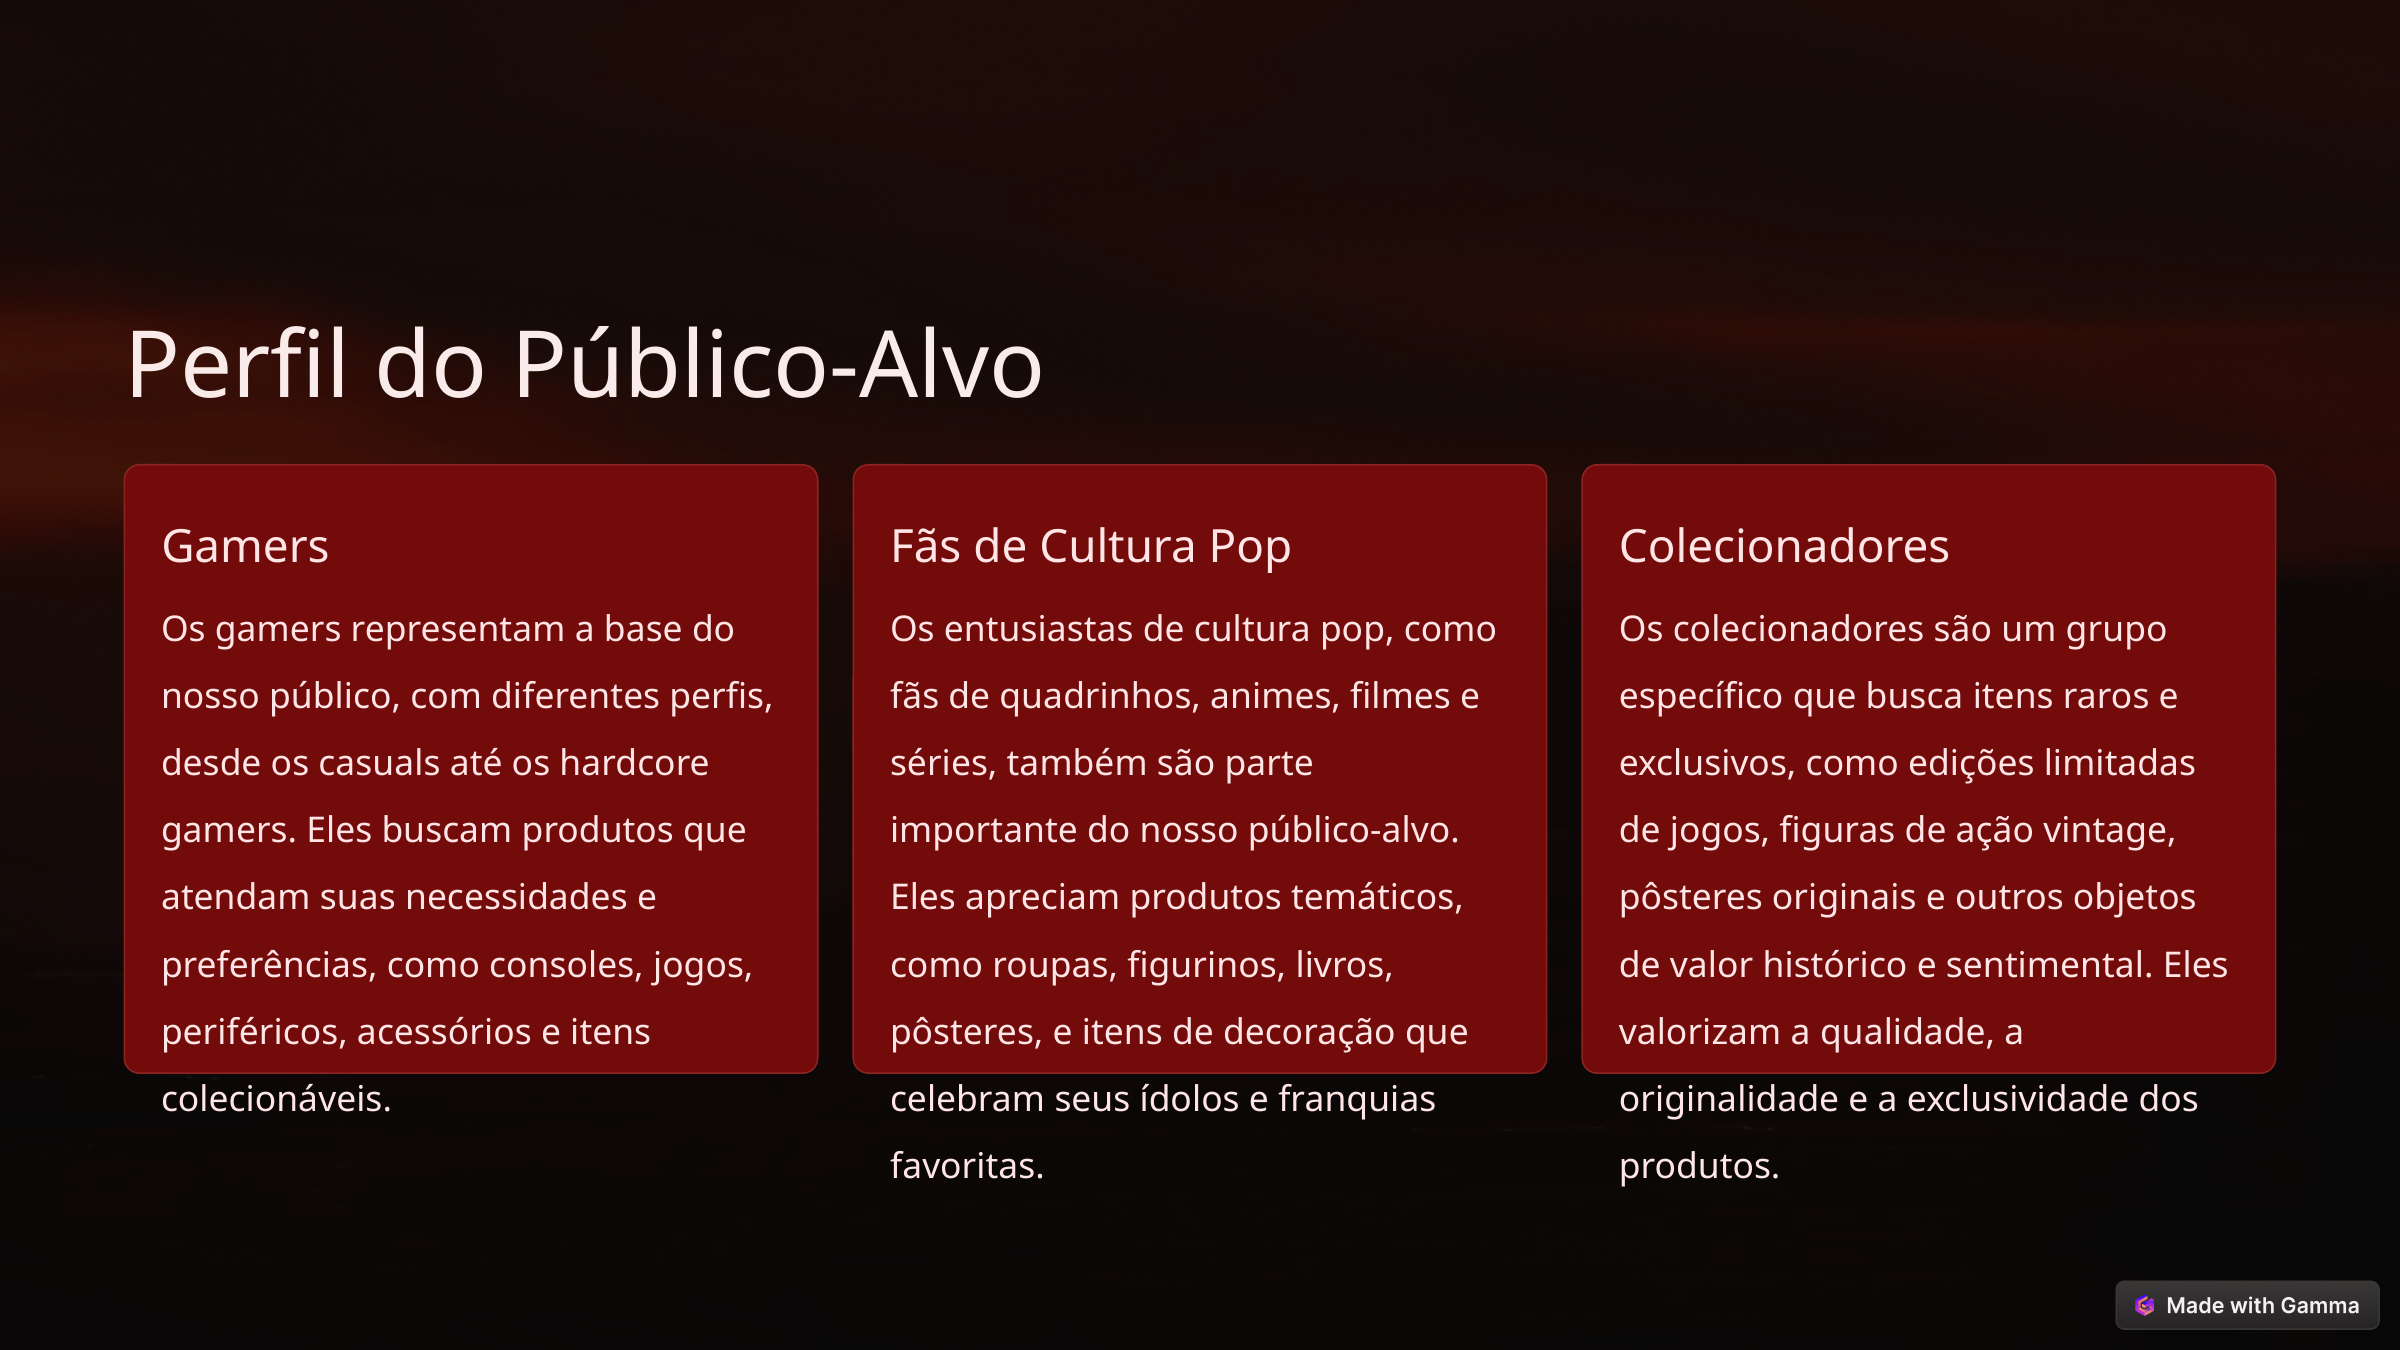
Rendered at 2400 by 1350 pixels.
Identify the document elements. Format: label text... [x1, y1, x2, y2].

text_box Gamers [161, 501, 629, 560]
text_box Fãs de Cultura Pop [890, 501, 1412, 560]
picture [2106, 1271, 2389, 1339]
text_box [853, 464, 1547, 1074]
text_box Os colecionadores são um grupo específico que busca itens raros e exclusivos, como edições limitadas de jogos, figuras de ação vintage, pôsteres originais e outros objetos de valor histórico e sentimental. Eles valorizam a qualidade, a originalidade e a exclusividade dos produtos. [1618, 581, 2239, 1037]
text_box [124, 464, 818, 1074]
text_box Colecionadores [1618, 501, 2087, 560]
text_box Perfil do Público-Alvo [124, 276, 1316, 394]
text_box Os entusiastas de cultura pop, como fãs de quadrinhos, animes, filmes e séries, também são parte importante do nosso público-alvo. Eles apreciam produtos temáticos, como roupas, figurinos, livros, pôsteres, e itens de decoração que celebram seus ídolos e franquias favoritas. [890, 581, 1510, 1037]
text_box [1582, 464, 2276, 1074]
text_box Os gamers representam a base do nosso público, com diferentes perfis, desde os casuals até os hardcore gamers. Eles buscam produtos que atendam suas necessidades e preferências, como consoles, jogos, periféricos, acessórios e itens colecionáveis. [161, 581, 781, 1037]
